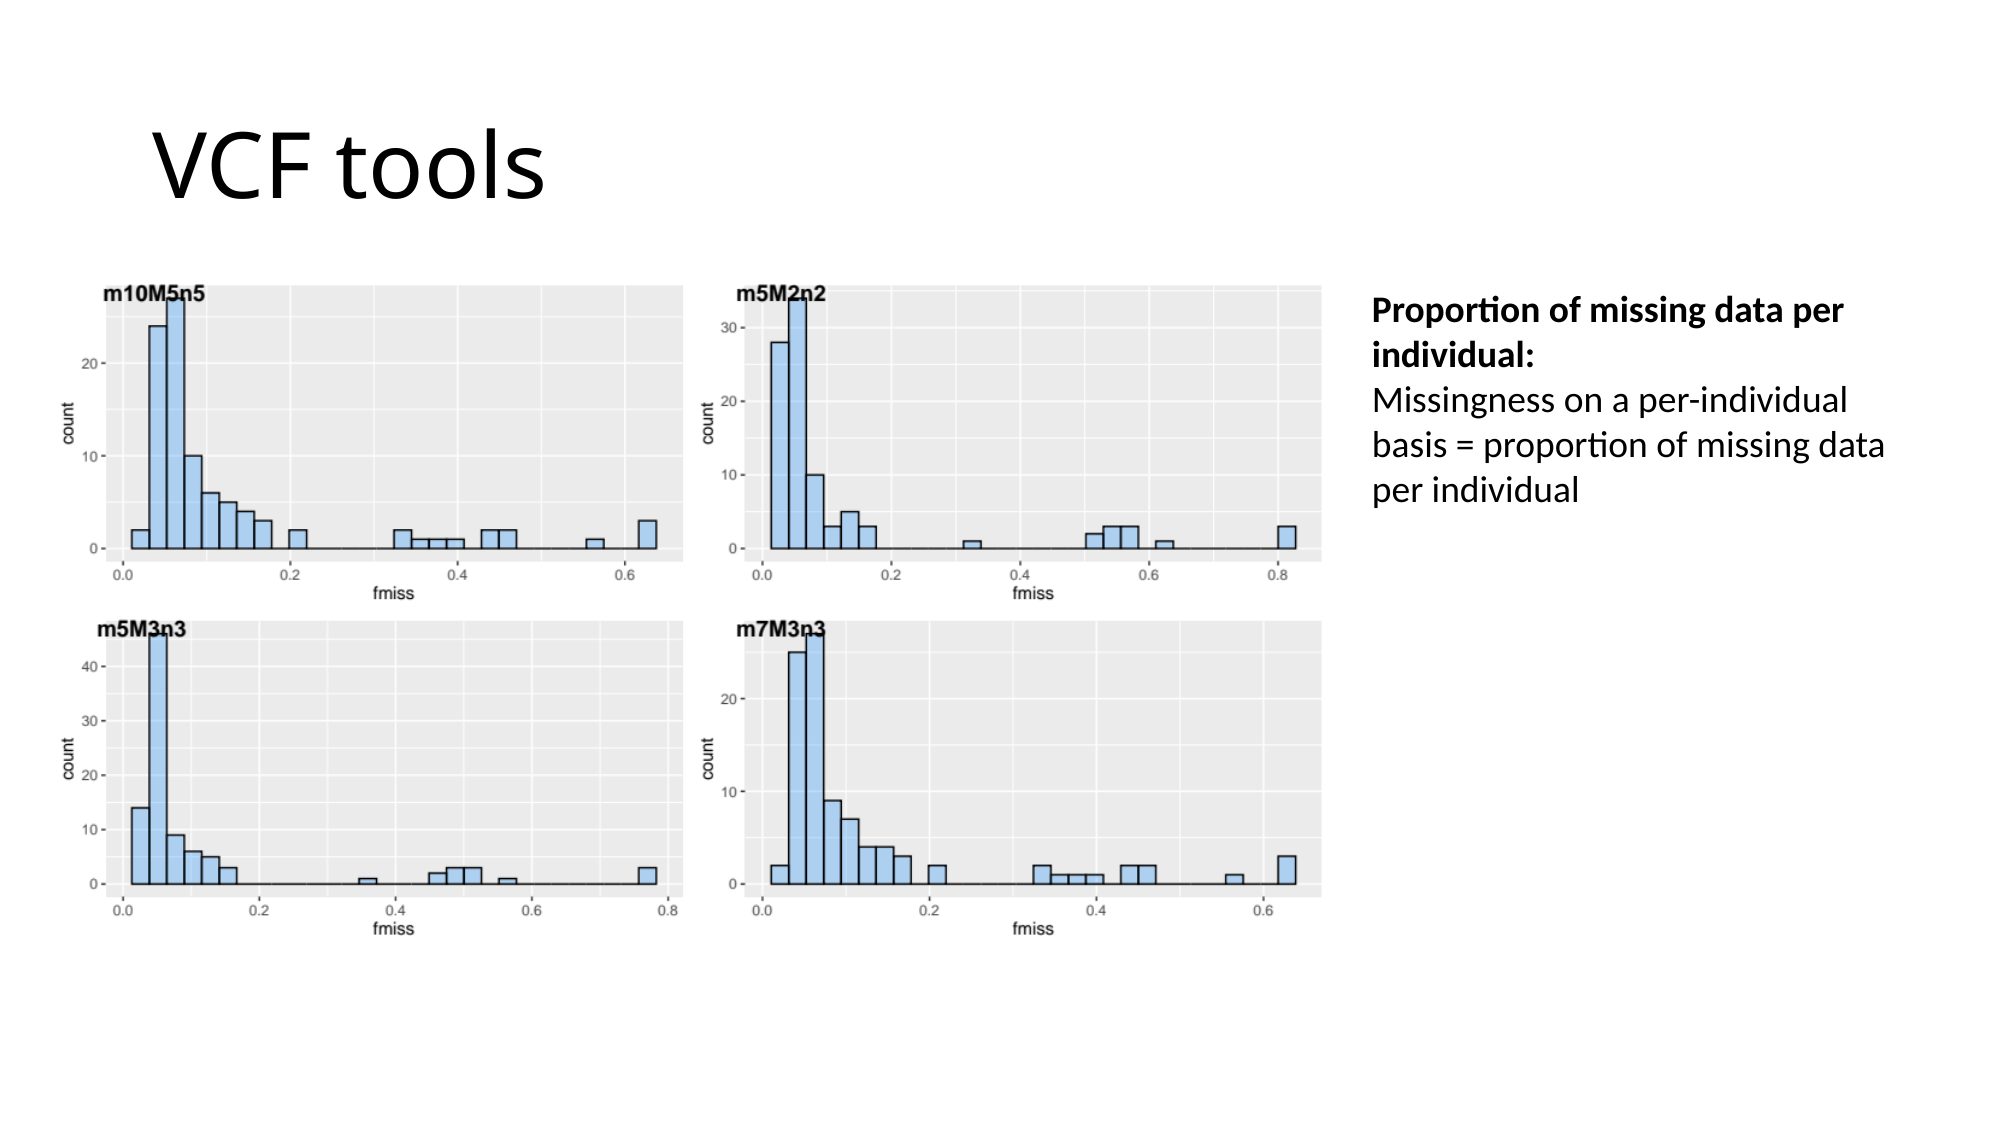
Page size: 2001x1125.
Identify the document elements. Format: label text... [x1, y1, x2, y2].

picture [52, 277, 1328, 946]
text_box Proportion of missing data per individual: Missingness on a per-individual basis = proportion of missing data per individual [1357, 277, 1931, 518]
title VCF tools [137, 59, 1863, 278]
